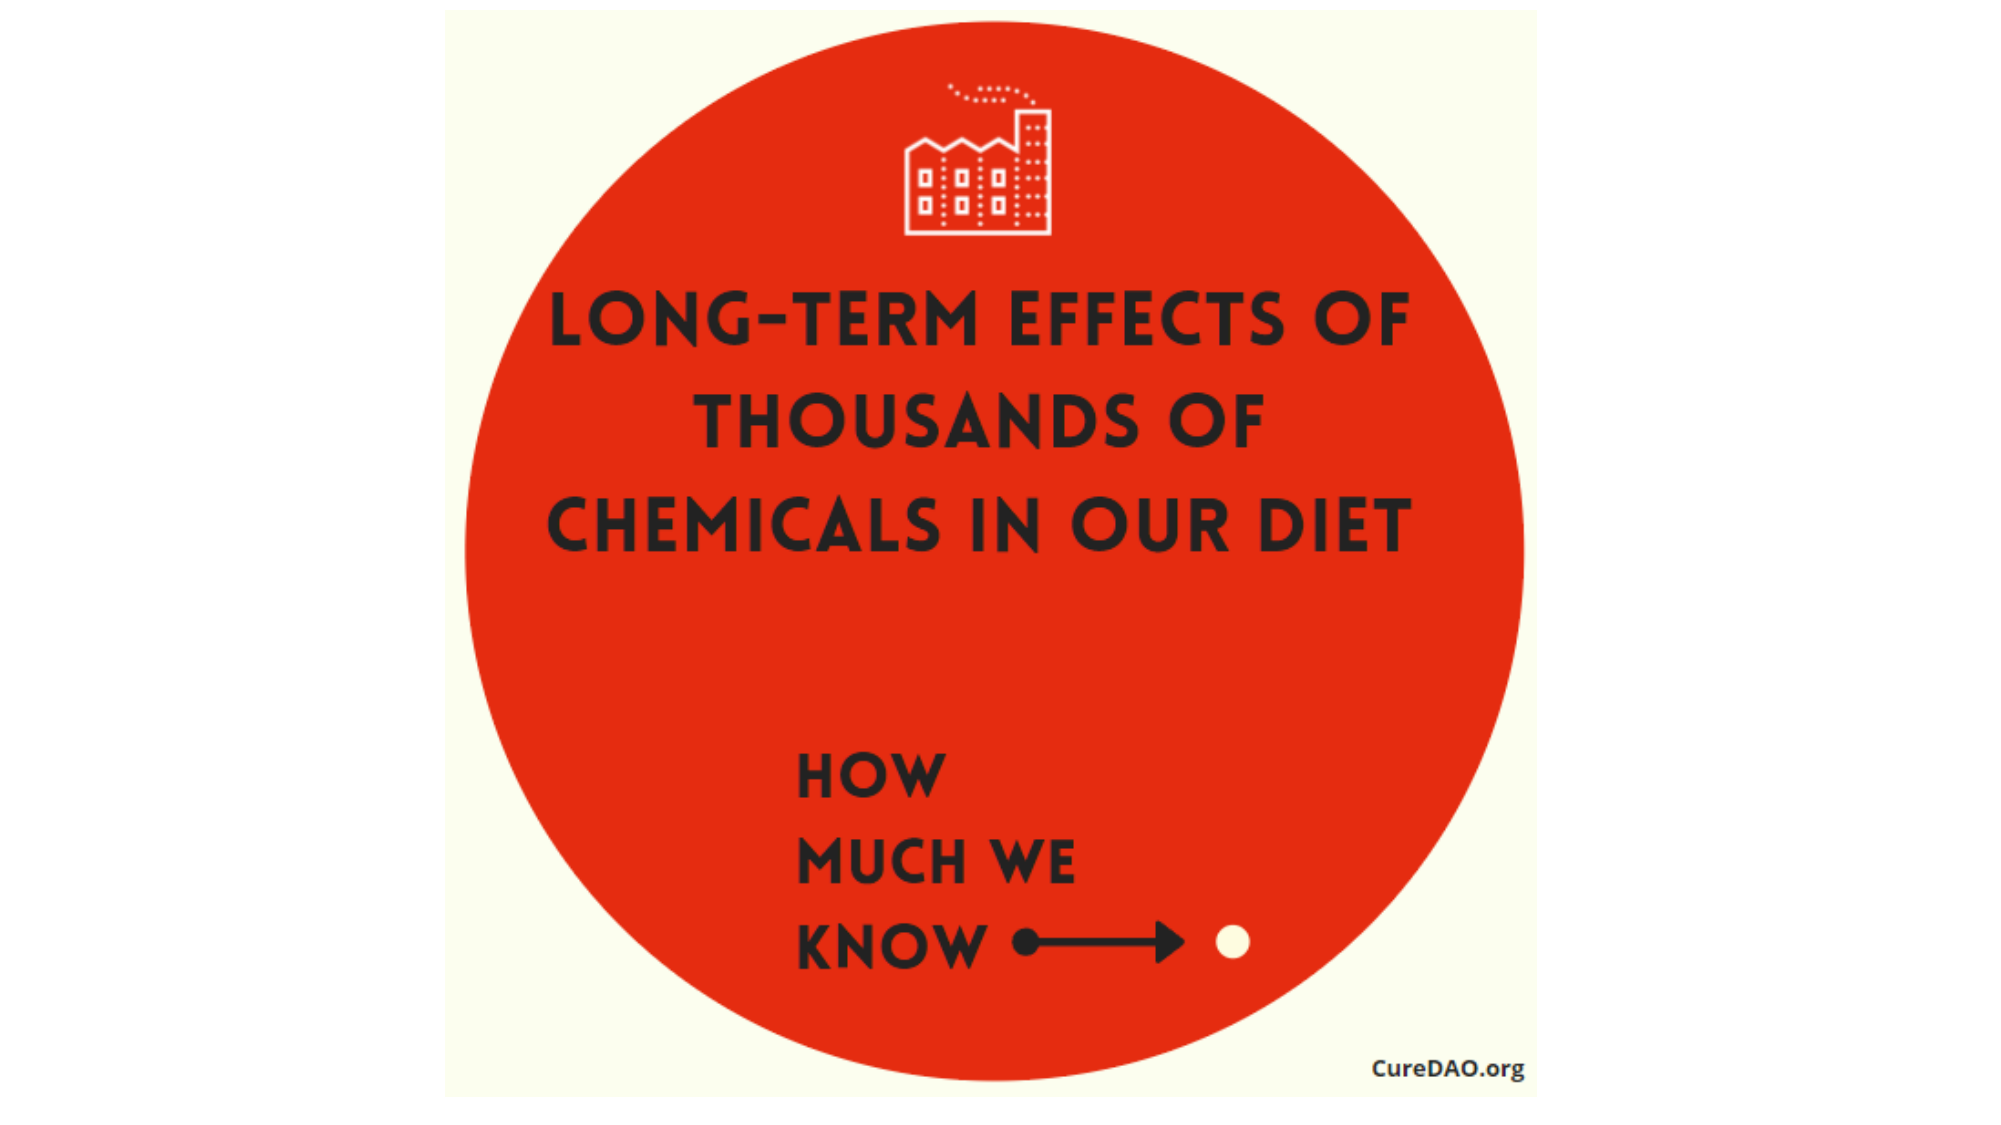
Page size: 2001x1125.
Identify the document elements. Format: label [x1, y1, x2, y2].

picture [444, 10, 1538, 1098]
